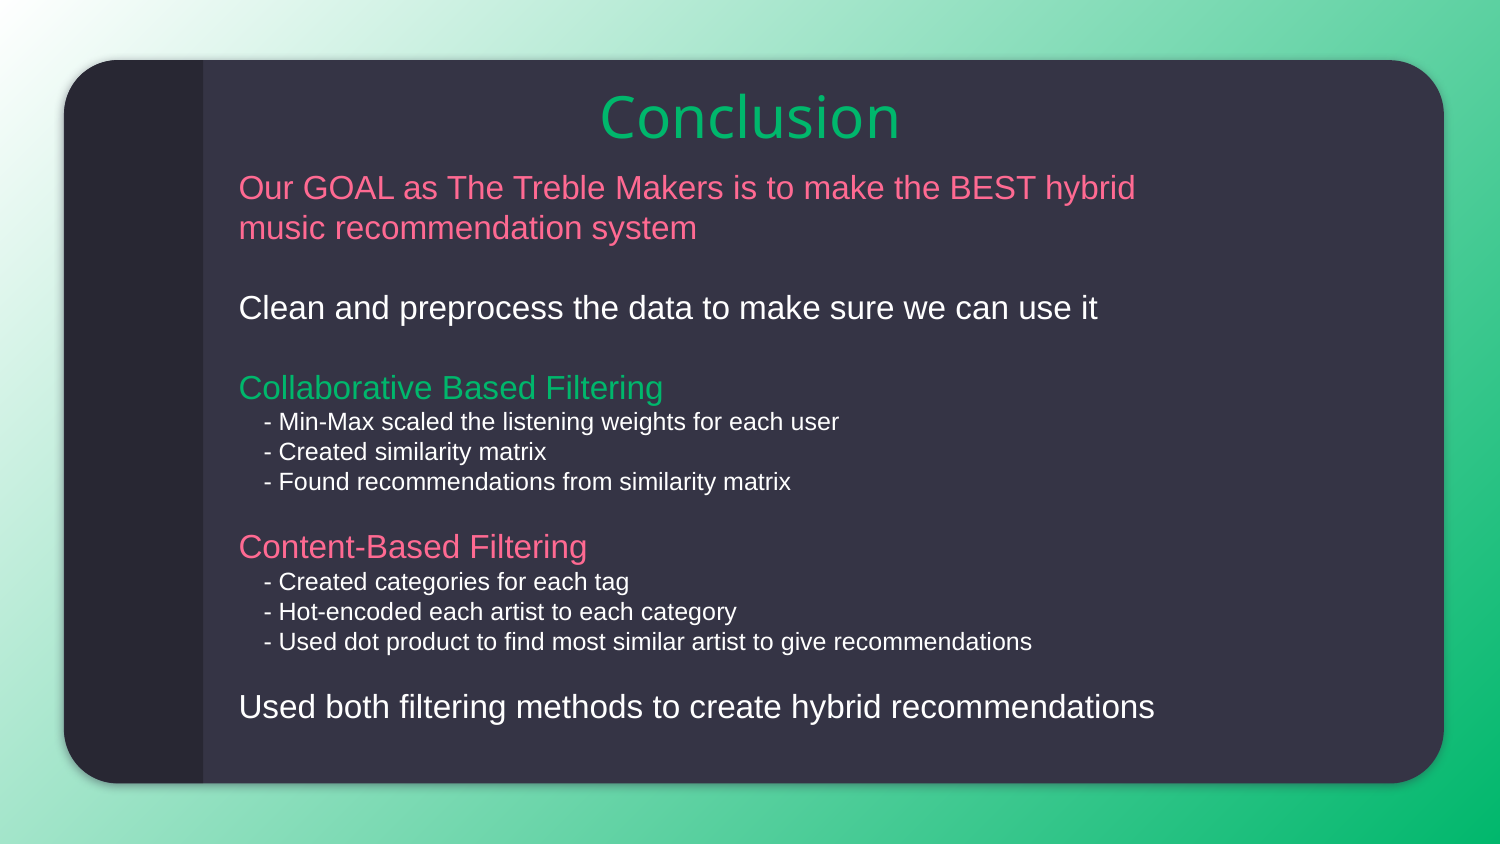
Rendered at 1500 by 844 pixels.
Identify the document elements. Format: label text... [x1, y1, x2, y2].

title Conclusion [223, 80, 1278, 158]
text_box Our GOAL as The Treble Makers is to make the BEST hybrid music recommendation system Clean and preprocess the data to make sure we can use it Collaborative Based Filtering - Min-Max scaled the listening weights for each user - Created similarity matrix - Found recommendations from similarity matrix Content-Based Filtering - Created categories for each tag - Hot-encoded each artist to each category - Used dot product to find most similar artist to give recommendations Used both filtering methods to create hybrid recommendations [223, 158, 1309, 798]
